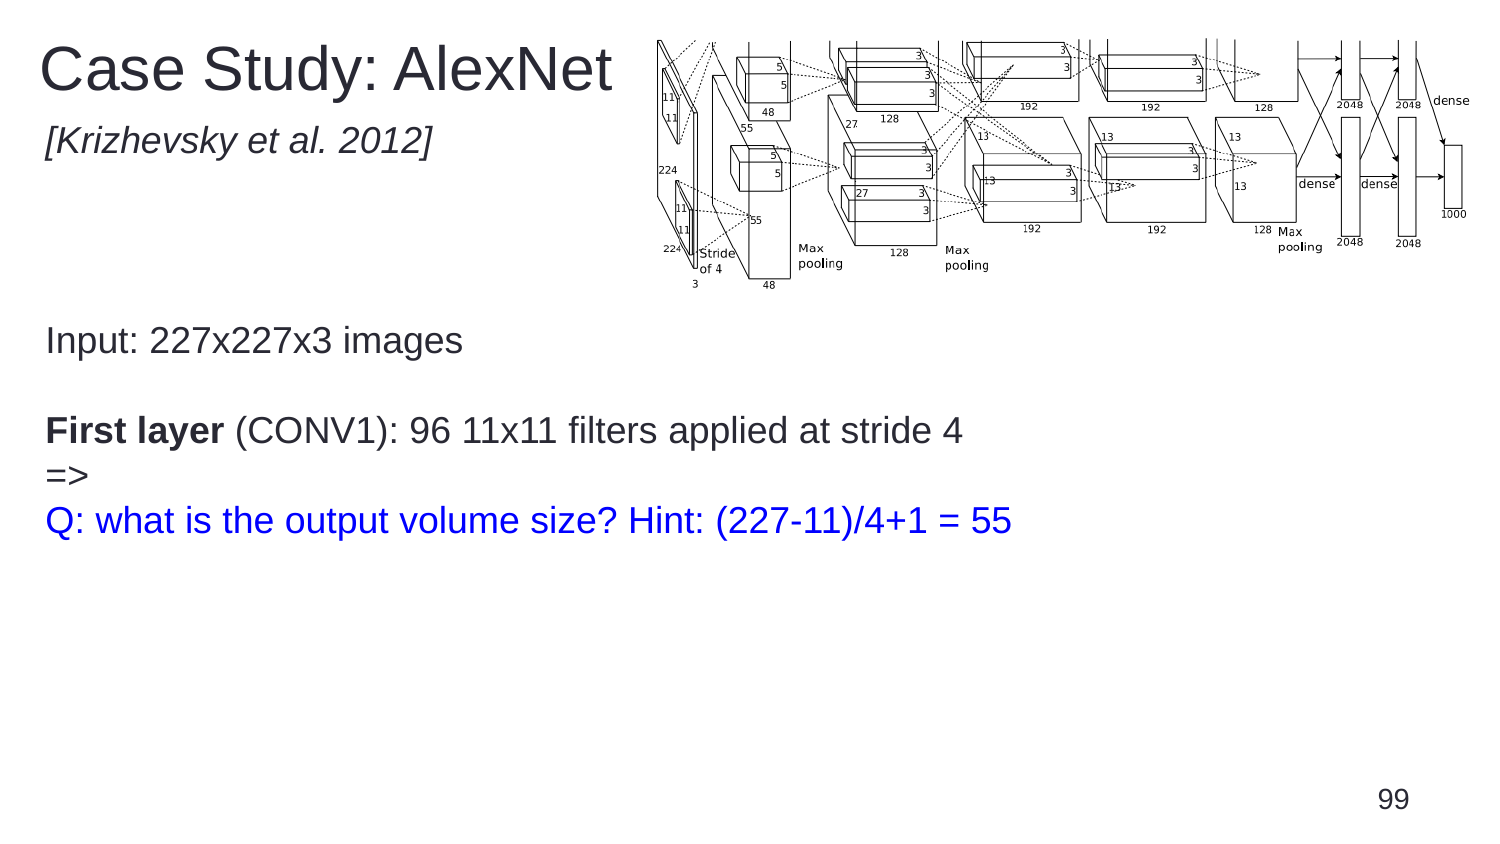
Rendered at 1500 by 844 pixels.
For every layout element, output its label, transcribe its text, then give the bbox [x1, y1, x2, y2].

slide_number 99 [1074, 768, 1425, 827]
text_box [Krizhevsky et al. 2012] [30, 100, 601, 182]
text_box Input: 227x227x3 images First layer (CONV1): 96 11x11 filters applied at stride 4 => Q: what is the output volume size? Hint: (227-11)/4+1 = 55 [30, 300, 1413, 474]
text_box Case Study: AlexNet [24, 12, 641, 176]
picture [641, 12, 1486, 296]
